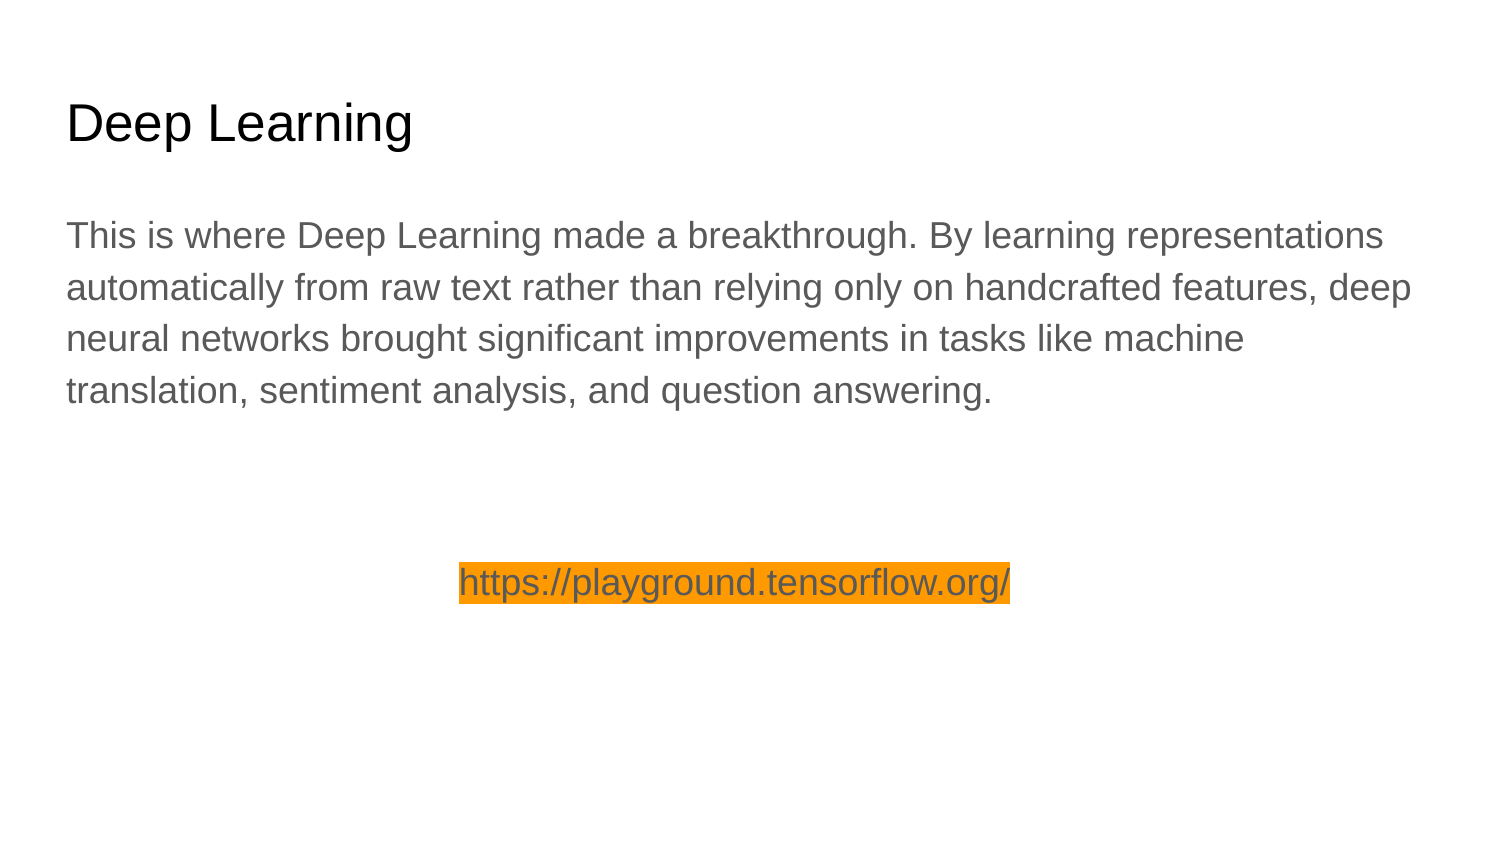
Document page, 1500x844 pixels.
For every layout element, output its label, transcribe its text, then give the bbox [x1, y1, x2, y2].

list This is where Deep Learning made a breakthrough. By learning representations automatically from raw text rather than relying only on handcrafted features, deep neural networks brought significant improvements in tasks like machine translation, sentiment analysis, and question answering. [51, 189, 1449, 460]
title Deep Learning [51, 72, 1449, 167]
text_box https://playground.tensorflow.org/ [94, 543, 1375, 660]
